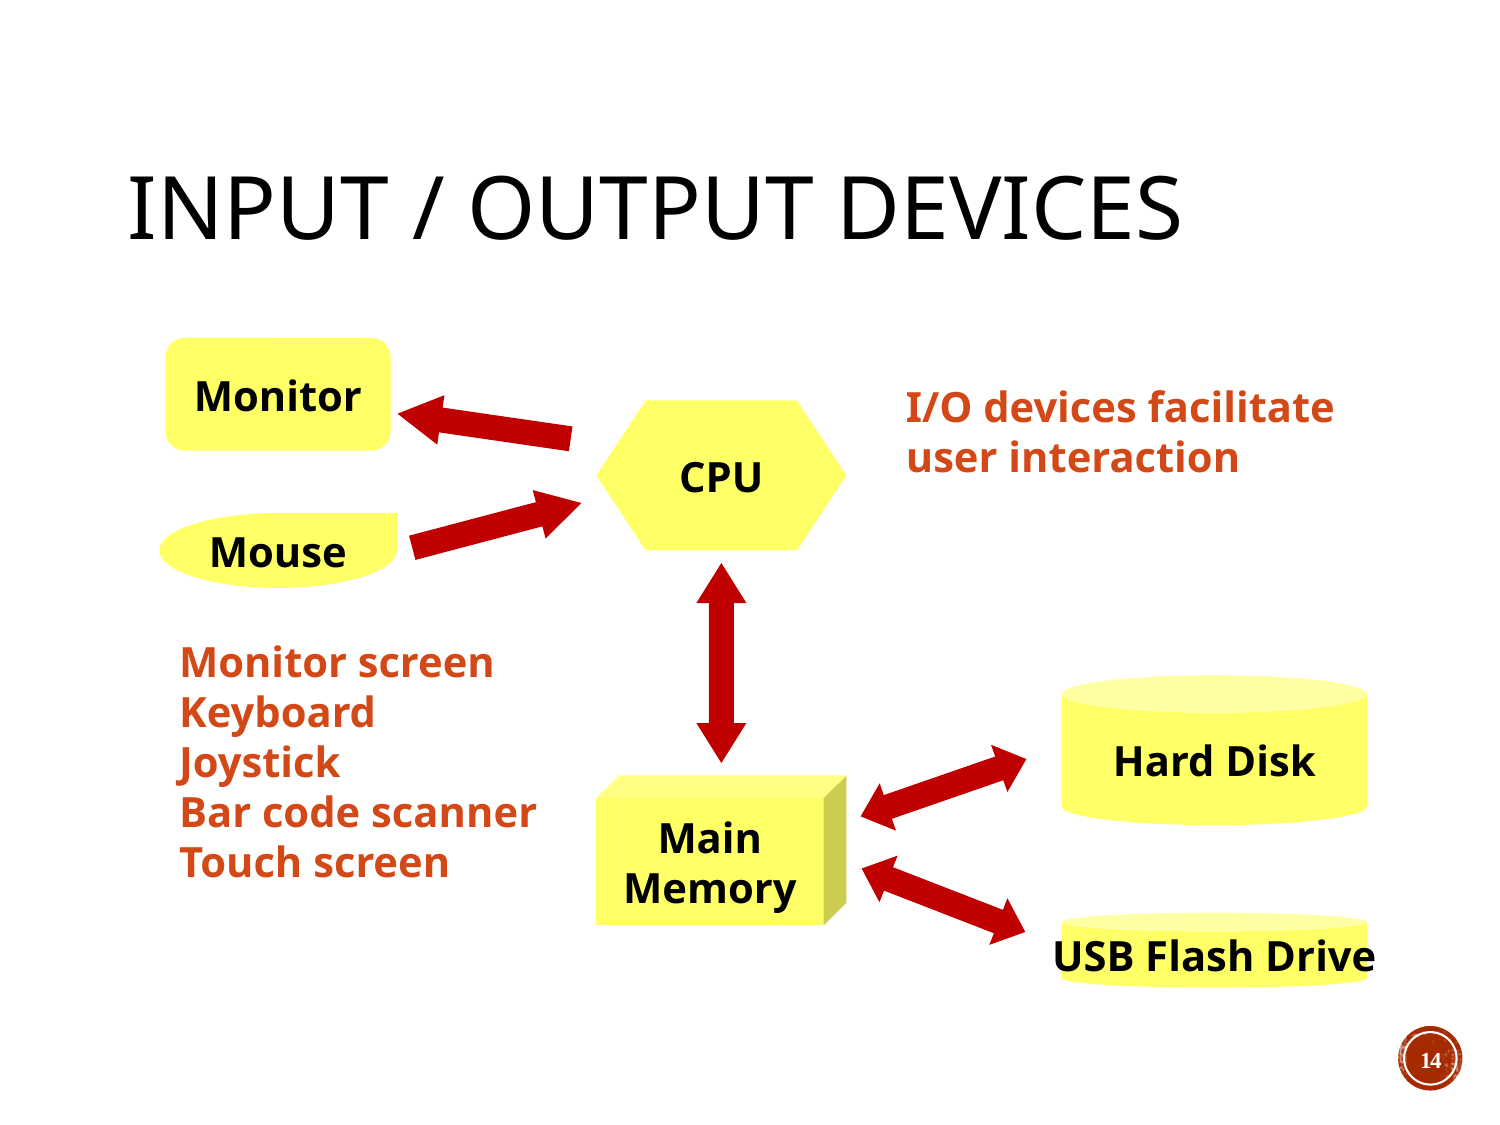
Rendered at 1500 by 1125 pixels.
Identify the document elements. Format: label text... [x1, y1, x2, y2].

text_box CPU [596, 400, 847, 551]
title Input / Output Devices [112, 79, 1388, 344]
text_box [161, 340, 583, 586]
text_box Monitor screen Keyboard Joystick Bar code scanner Touch screen [164, 628, 553, 894]
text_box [858, 677, 1365, 987]
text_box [598, 565, 844, 923]
slide_number 14 [1391, 1028, 1471, 1089]
text_box I/O devices facilitate user interaction [891, 373, 1350, 489]
